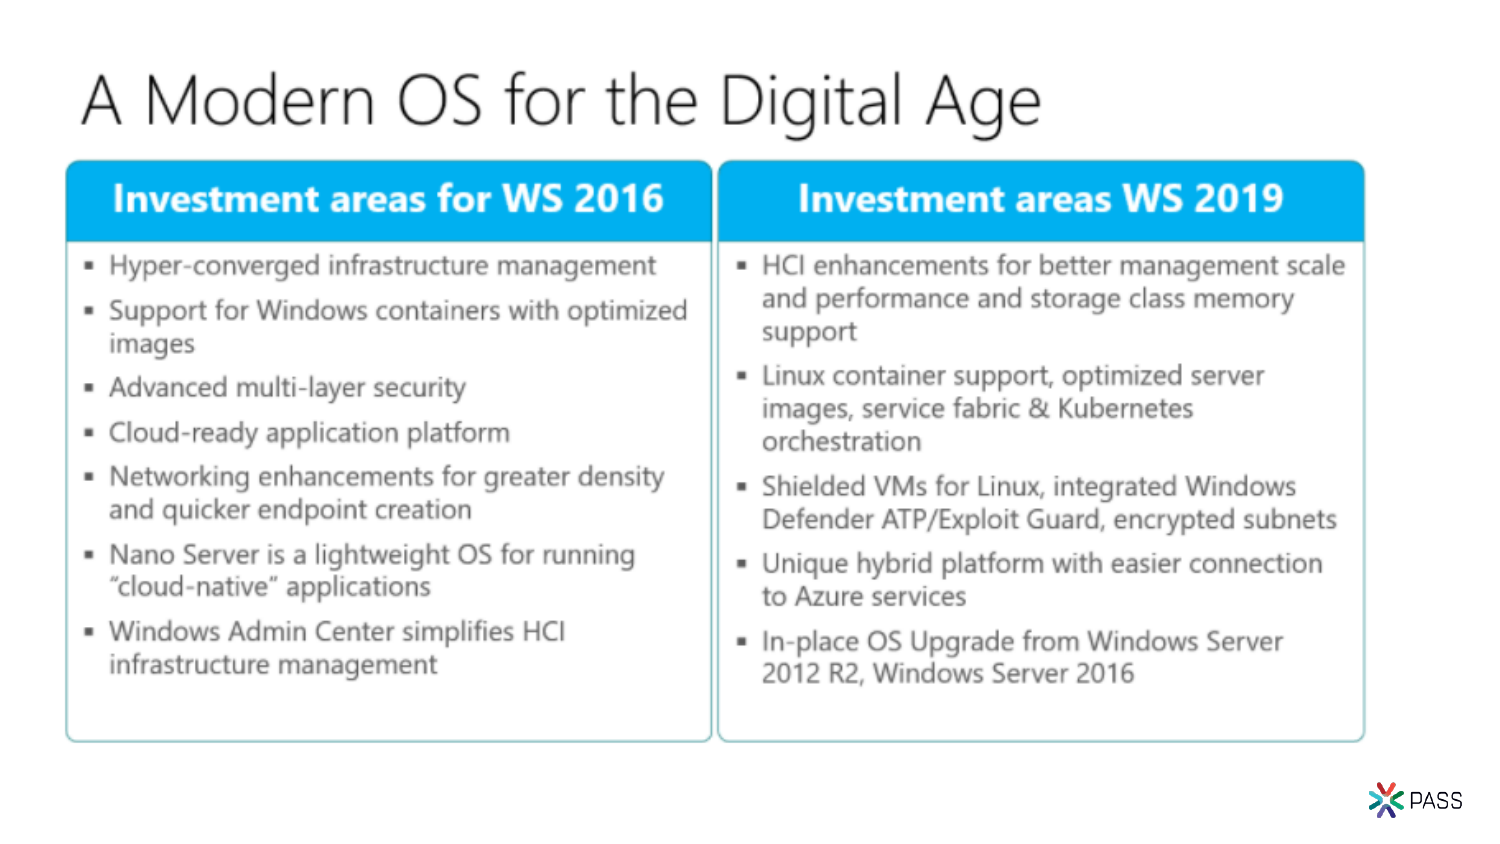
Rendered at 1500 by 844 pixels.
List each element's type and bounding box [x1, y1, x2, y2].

picture [53, 49, 1376, 749]
picture [1367, 780, 1463, 820]
